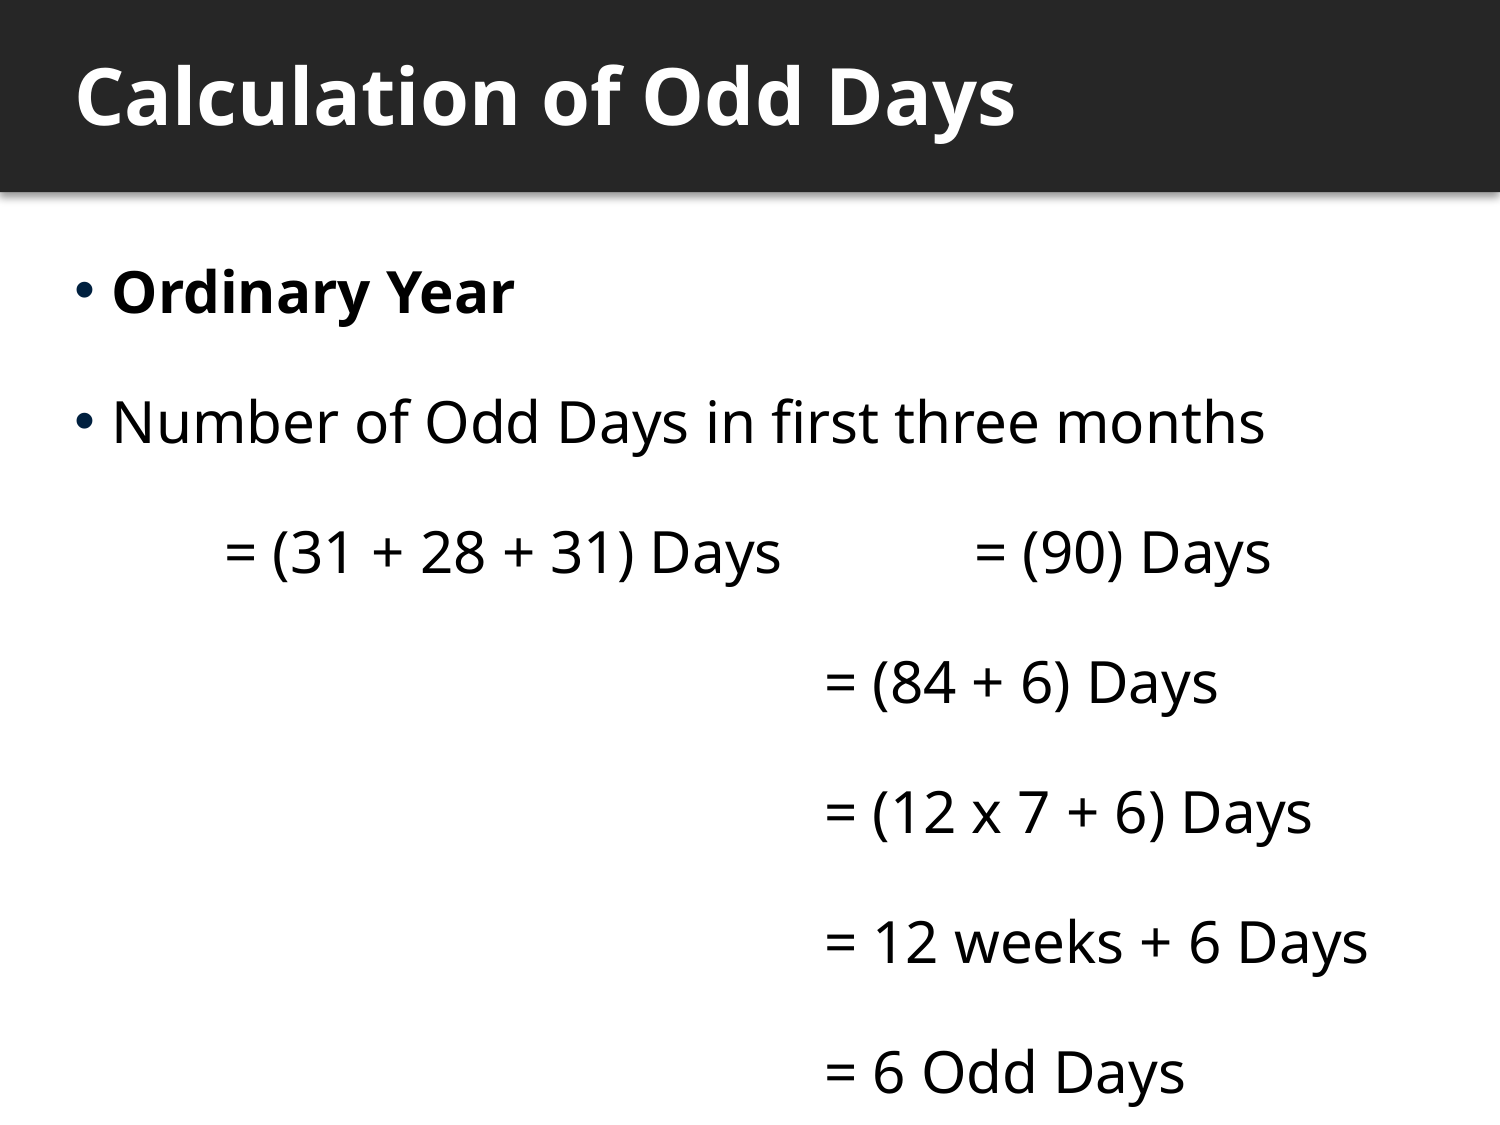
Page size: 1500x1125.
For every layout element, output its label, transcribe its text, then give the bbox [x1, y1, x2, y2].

list Ordinary Year Number of Odd Days in first three months = (31 + 28 + 31) Days = (90) Days = (84 + 6) Days = (12 x 7 + 6) Days = 12 weeks + 6 Days = 6 Odd Days [59, 212, 1468, 1099]
title Calculation of Odd Days [59, 0, 1500, 193]
